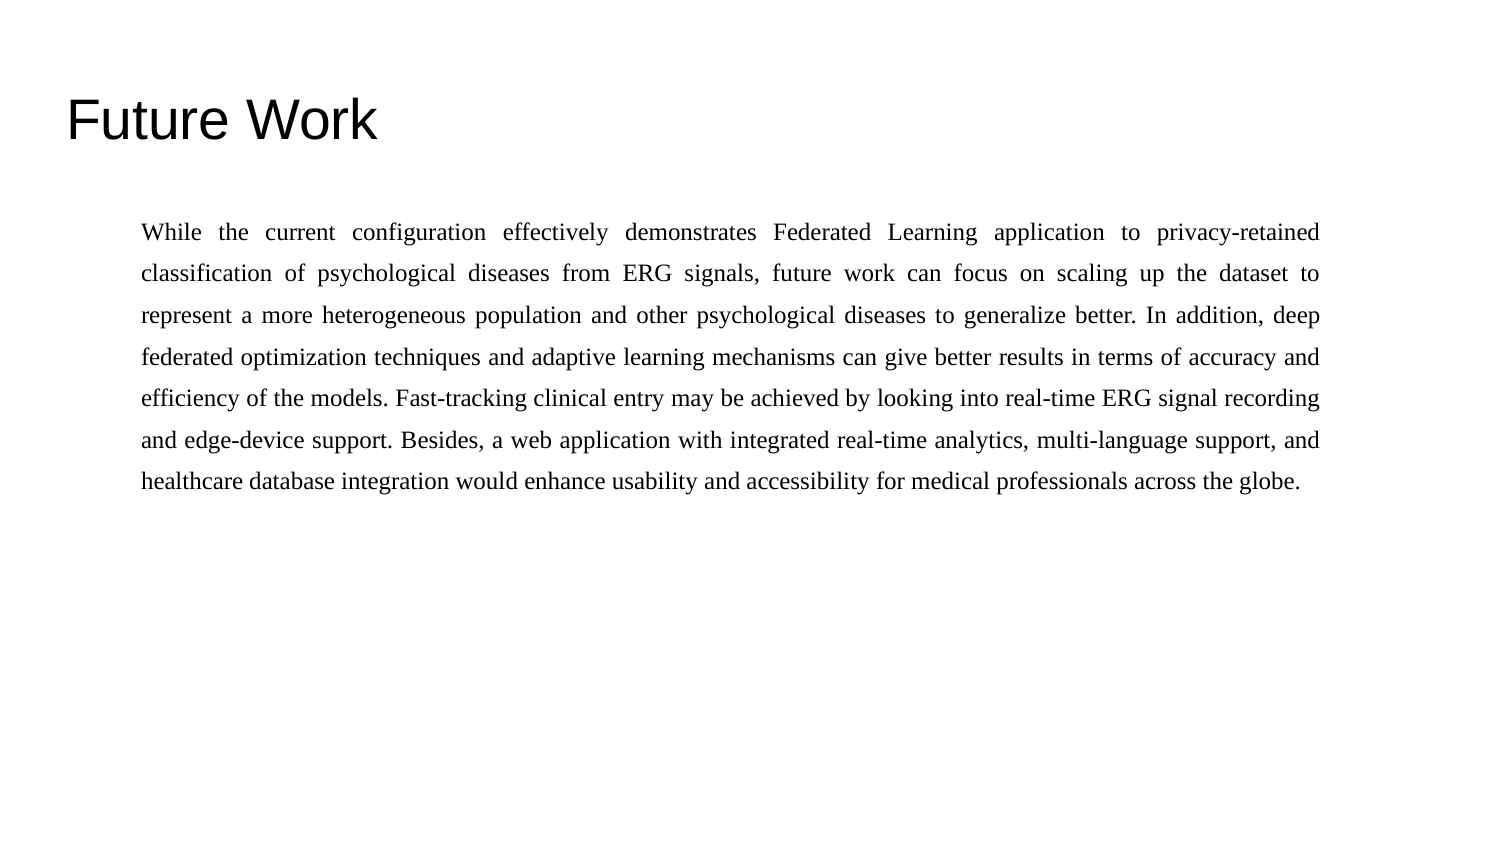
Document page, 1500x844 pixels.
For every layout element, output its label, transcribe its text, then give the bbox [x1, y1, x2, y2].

title Future Work [51, 72, 1449, 167]
list While the current configuration effectively demonstrates Federated Learning application to privacy-retained classification of psychological diseases from ERG signals, future work can focus on scaling up the dataset to represent a more heterogeneous population and other psychological diseases to generalize better. In addition, deep federated optimization techniques and adaptive learning mechanisms can give better results in terms of accuracy and efficiency of the models. Fast-tracking clinical entry may be achieved by looking into real-time ERG signal recording and edge-device support. Besides, a web application with integrated real-time analytics, multi-language support, and healthcare database integration would enhance usability and accessibility for medical professionals across the globe. [51, 189, 1449, 750]
